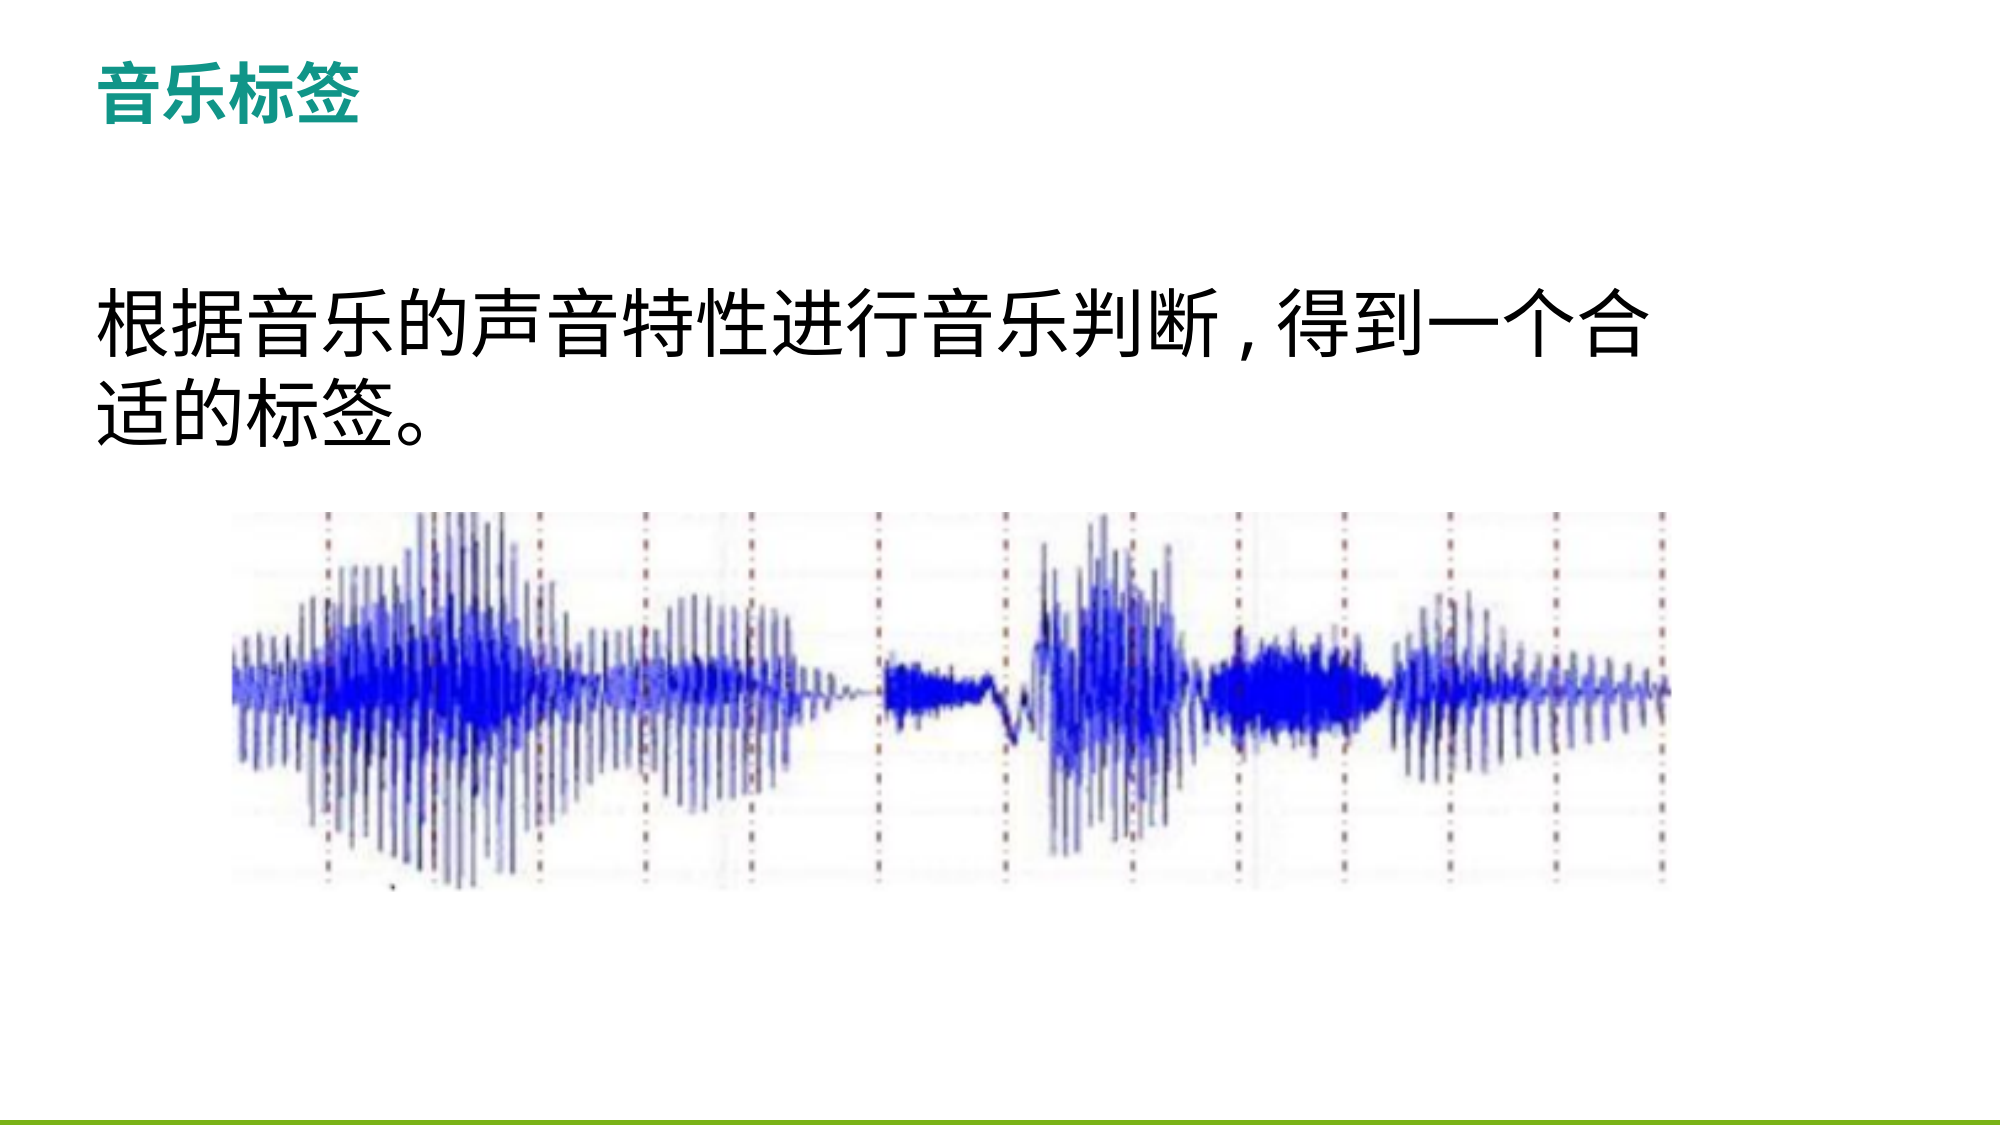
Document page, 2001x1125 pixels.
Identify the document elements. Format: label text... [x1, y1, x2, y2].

text_box 音乐标签 [80, 44, 822, 140]
picture [223, 512, 1699, 924]
text_box 根据音乐的声音特性进行音乐判断,得到一个合适的标签。 [80, 268, 1724, 464]
